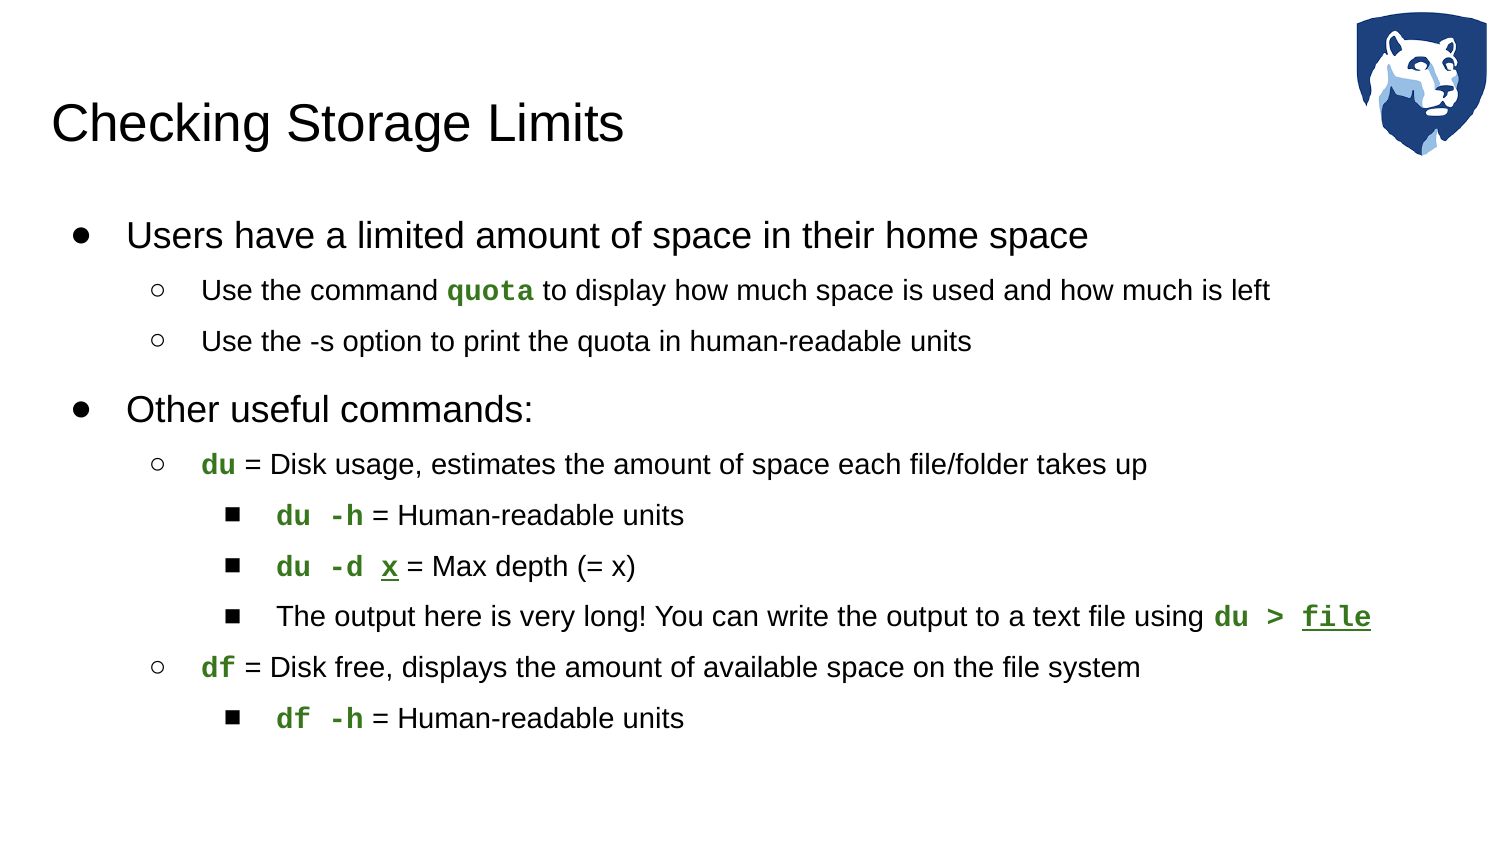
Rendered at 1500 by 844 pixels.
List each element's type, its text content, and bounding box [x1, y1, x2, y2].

list Users have a limited amount of space in their home space Use the command quota to display how much space is used and how much is left Use the -s option to print the quota in human-readable units Other useful commands: du = Disk usage, estimates the amount of space each file/folder takes up du -h = Human-readable units du -d x = Max depth (= x) The output here is very long! You can write the output to a text file using du > file df = Disk free, displays the amount of available space on the file system df -h = Human-readable units [51, 189, 1449, 750]
picture [1347, 0, 1500, 174]
title Checking Storage Limits [51, 72, 1449, 167]
